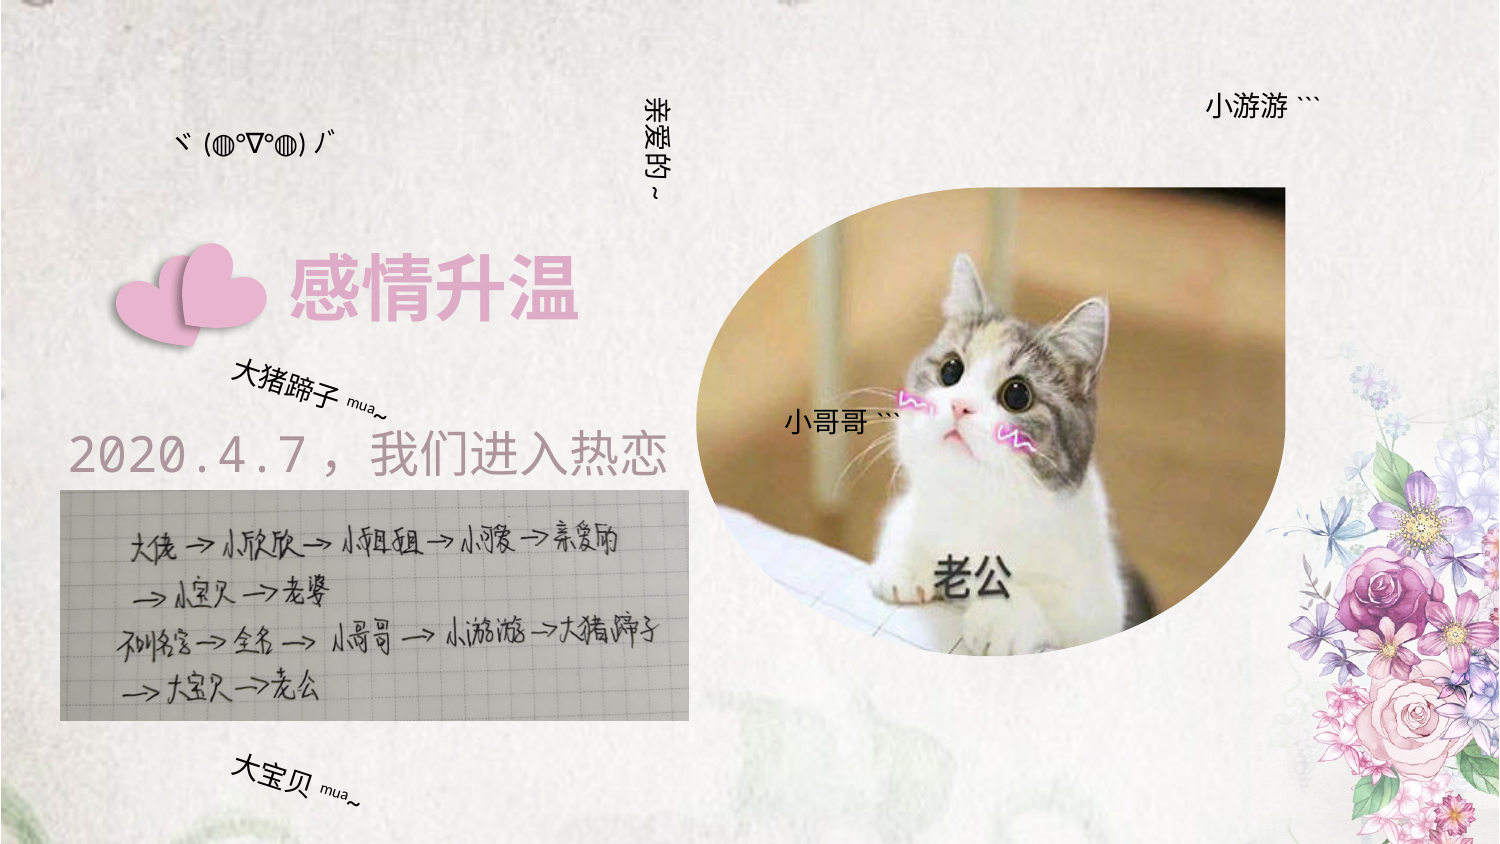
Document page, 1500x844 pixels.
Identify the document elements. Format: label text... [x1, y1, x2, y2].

text_box 大猪蹄子mua~ [212, 338, 434, 452]
text_box [115, 254, 198, 348]
text_box 2020.4.7，我们进入热恋期 [53, 415, 696, 551]
text_box 小游游``` [1190, 81, 1370, 130]
text_box 感情升温 [273, 235, 596, 338]
text_box [181, 242, 268, 329]
picture [1, 0, 1499, 844]
text_box 亲爱的~ [618, 81, 683, 222]
text_box 大宝贝mua~ [212, 734, 434, 844]
text_box ヾ(◍°∇°◍)ﾉﾞ [153, 117, 467, 167]
